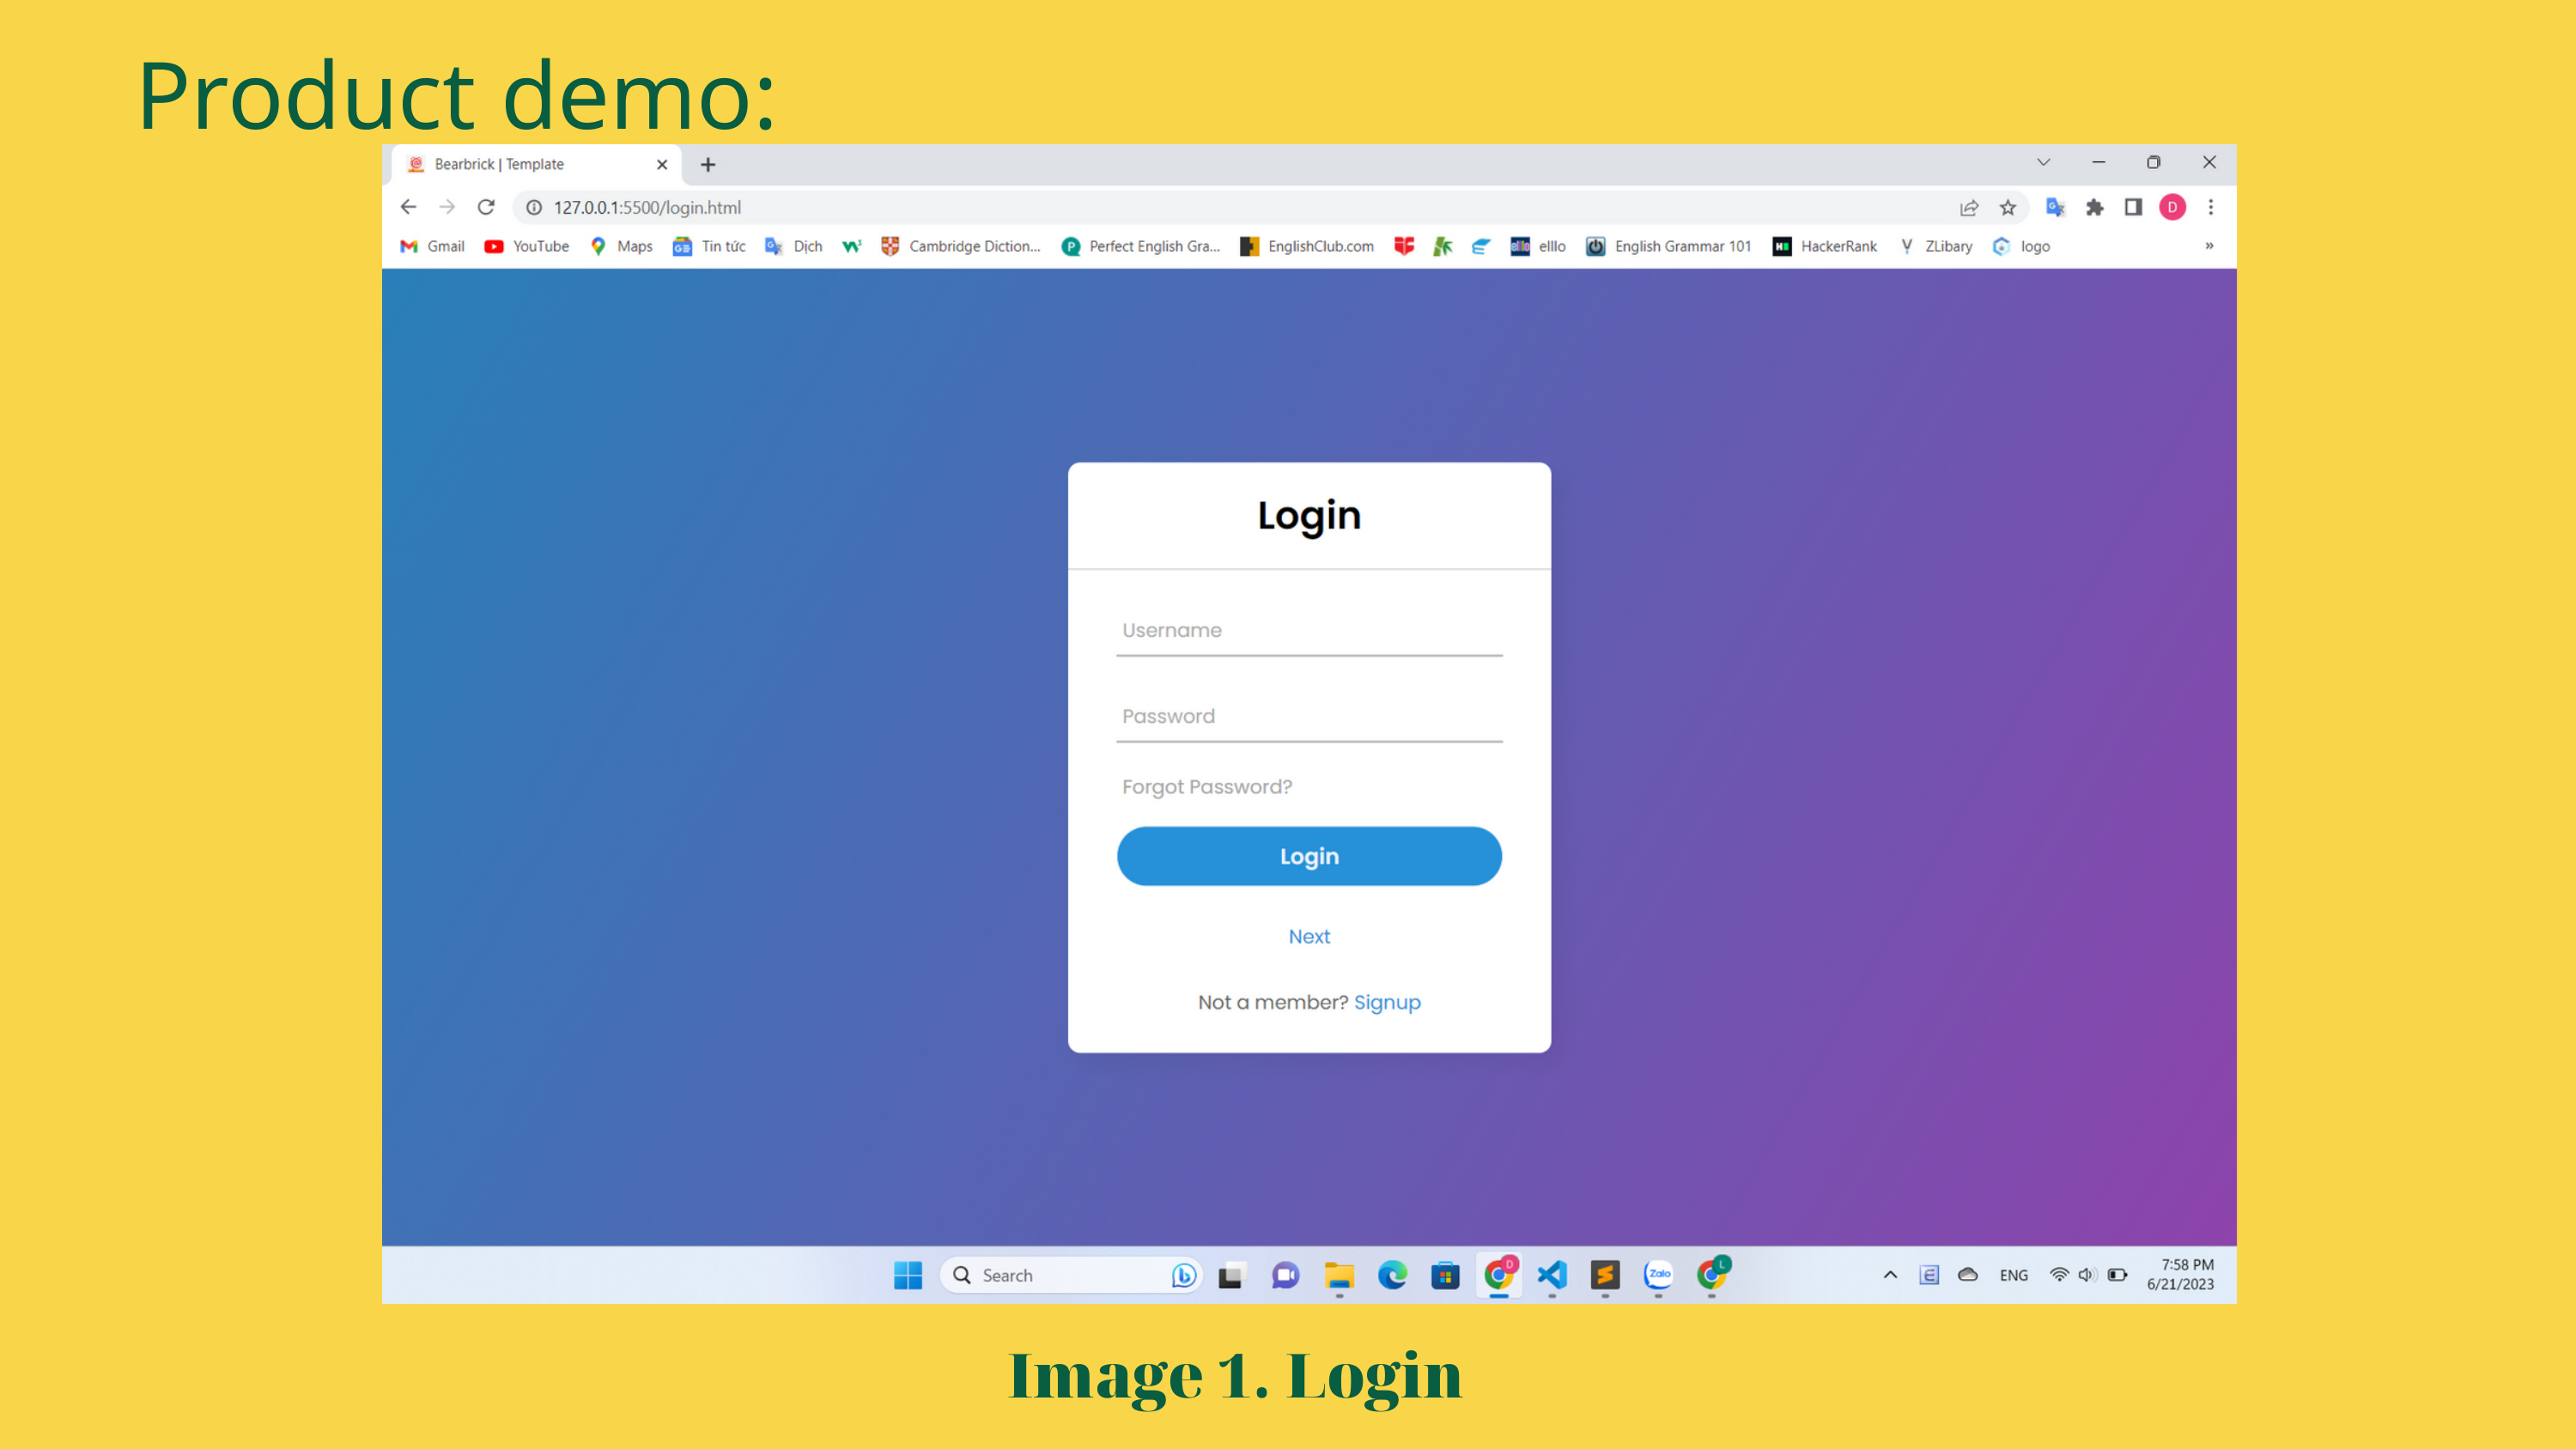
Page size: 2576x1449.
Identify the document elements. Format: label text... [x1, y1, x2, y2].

text_box Product demo: [70, 17, 868, 148]
text_box [382, 144, 2238, 1304]
text_box Image 1. Login [1006, 1325, 1466, 1411]
